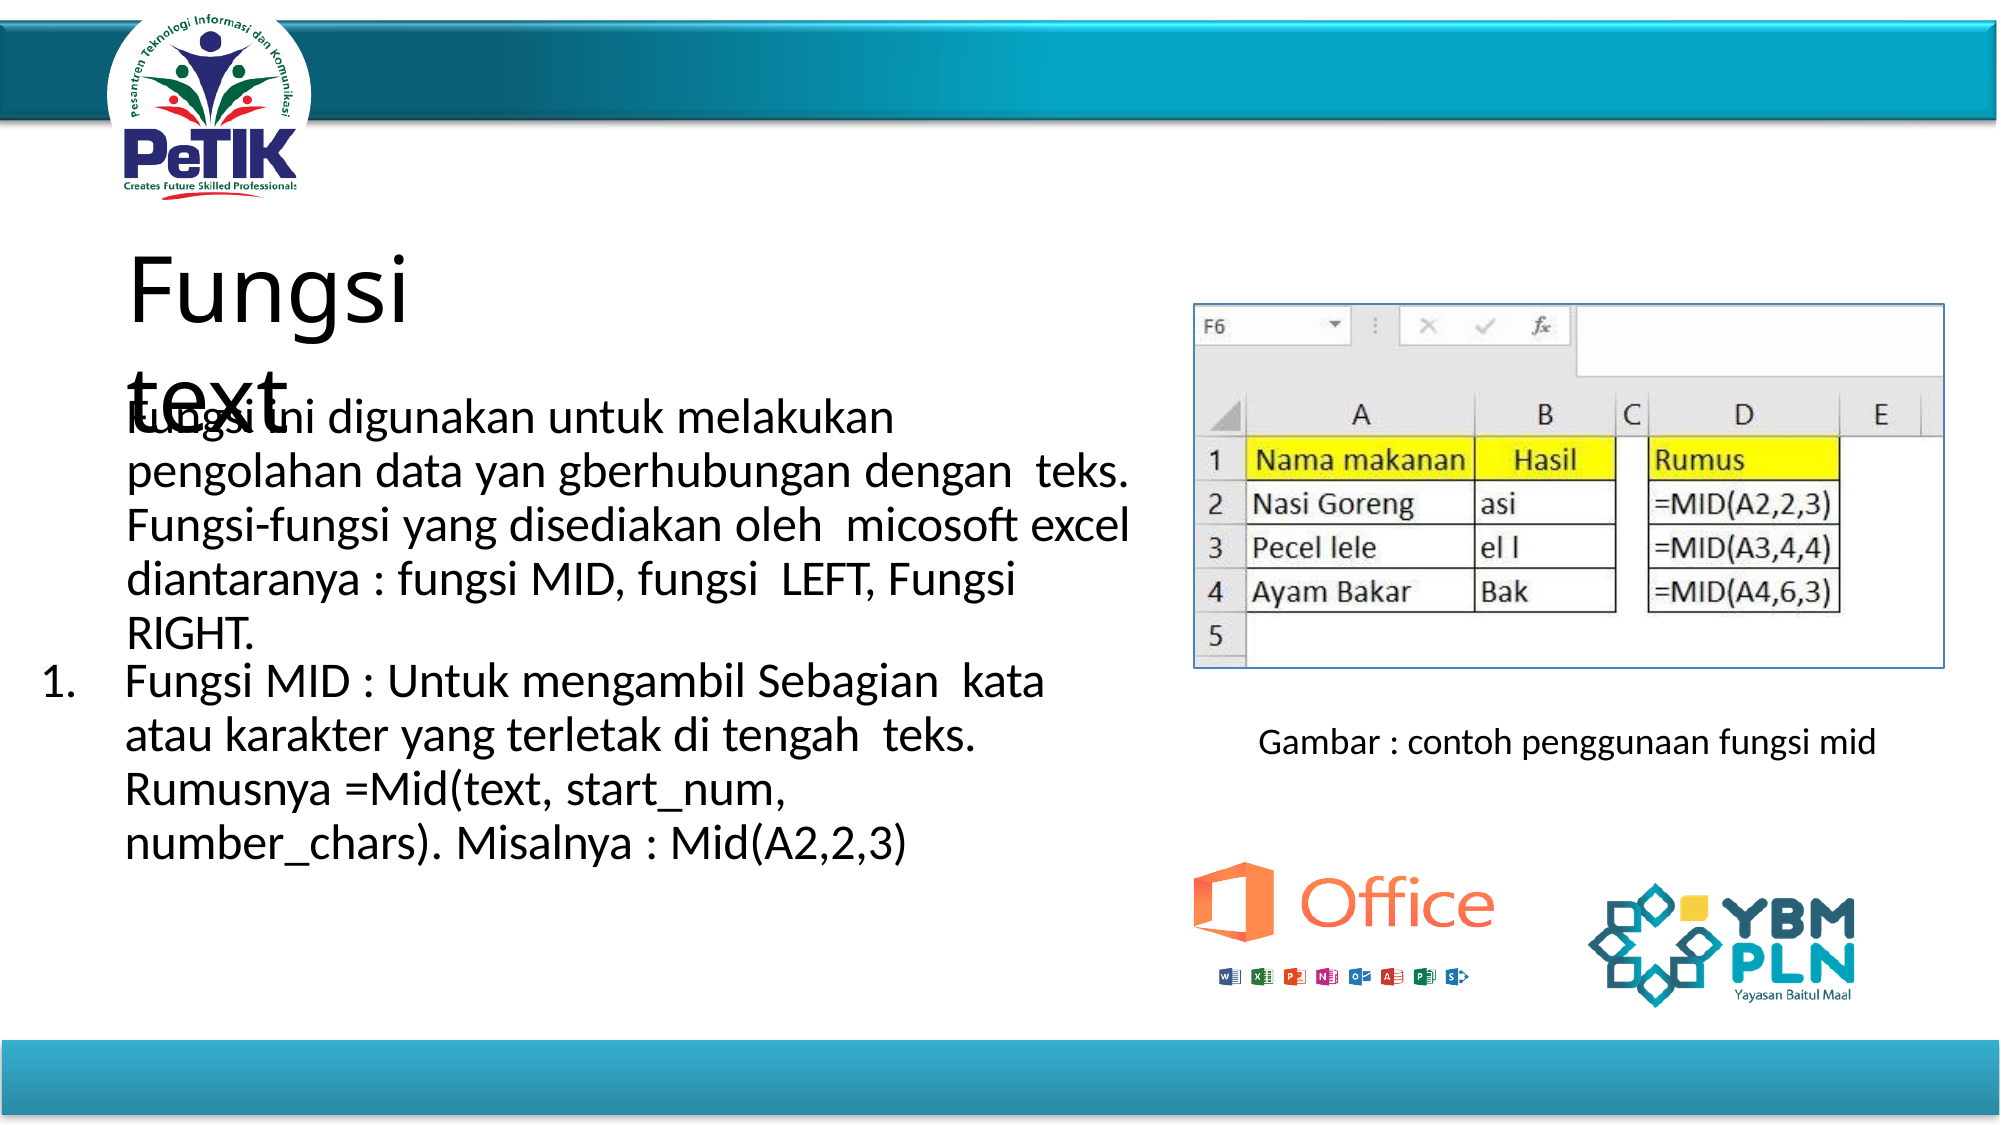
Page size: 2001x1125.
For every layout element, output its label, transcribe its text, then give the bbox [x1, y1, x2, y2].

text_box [0, 0, 1997, 200]
text_box [1, 1040, 2000, 1115]
text_box Gambar : contoh penggunaan fungsi mid [1256, 714, 1882, 762]
text_box 1. Fungsi MID : Untuk mengambil Sebagian kata atau karakter yang terletak di tengah teks. Rumusnya =Mid(text, start_num, number_chars). Misalnya : Mid(A2,2,3) [37, 645, 1108, 871]
title Fungsi text [124, 228, 528, 381]
text_box [1587, 883, 1855, 1008]
text_box [1193, 862, 1494, 987]
text_box Fungsi ini digunakan untuk melakukan pengolahan data yan gberhubungan dengan teks. Fungsi-fungsi yang disediakan oleh micosoft excel diantaranya : fungsi MID, fungsi LEFT, Fungsi RIGHT. [124, 381, 1150, 661]
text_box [1192, 302, 1945, 670]
